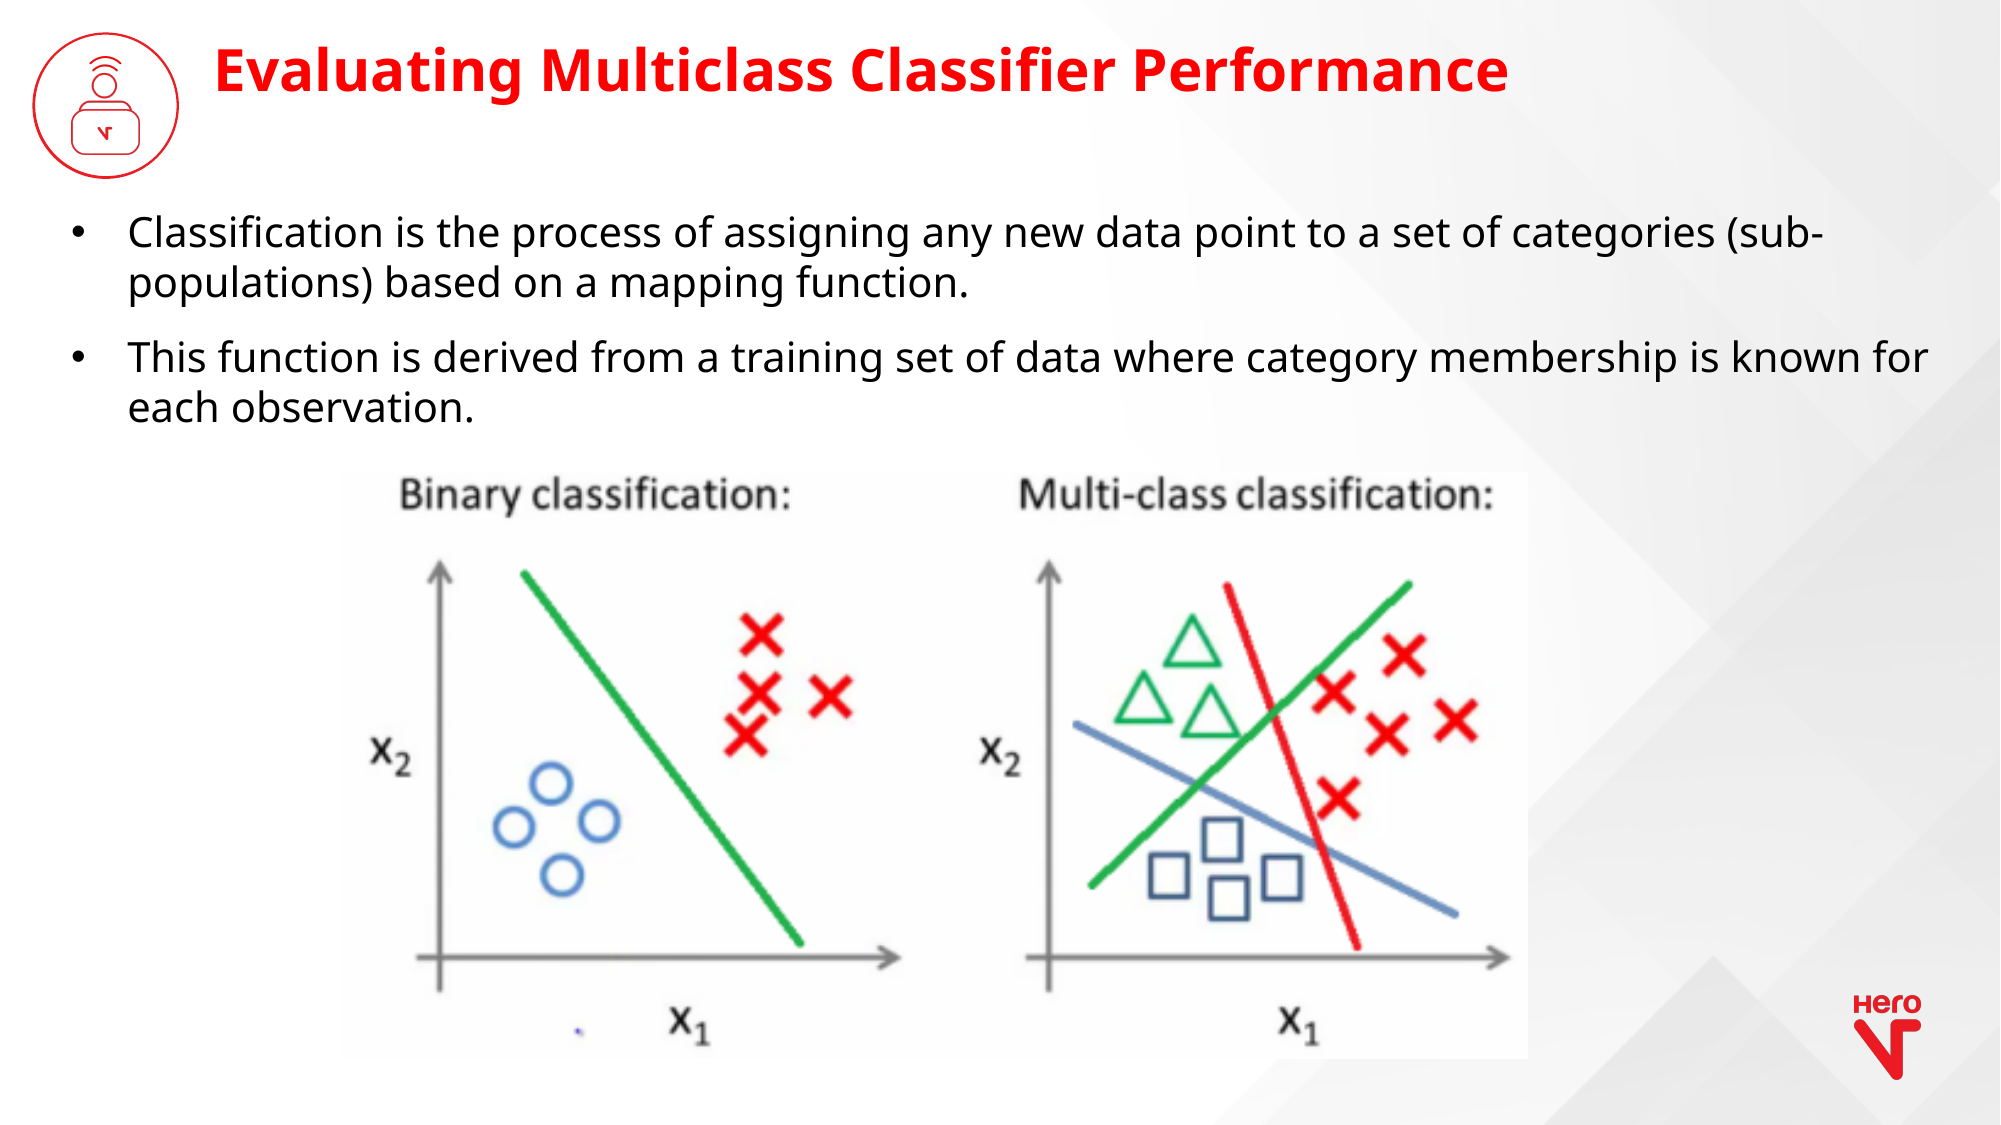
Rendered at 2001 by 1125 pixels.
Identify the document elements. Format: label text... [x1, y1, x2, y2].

text_box Evaluating Multiclass Classifier Performance [198, 18, 1877, 119]
picture [1854, 995, 1921, 1080]
picture [71, 56, 140, 155]
text_box Classification is the process of assigning any new data point to a set of categories (sub-populations) based on a mapping function. This function is derived from a training set of data where category membership is known for each observation. [37, 190, 1963, 446]
picture [340, 472, 1528, 1059]
